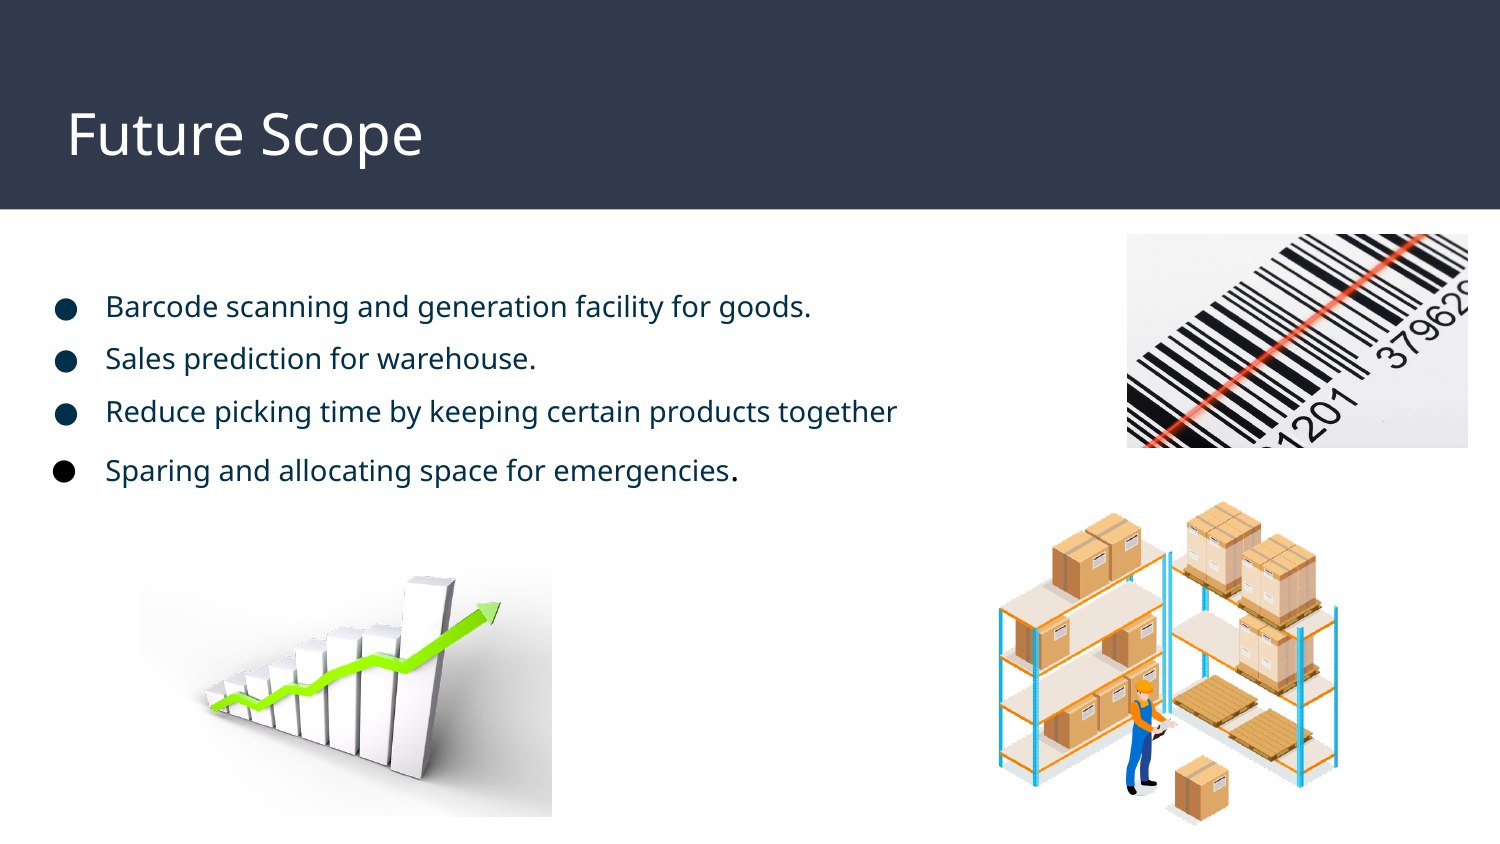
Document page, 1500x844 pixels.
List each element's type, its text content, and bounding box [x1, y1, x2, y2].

picture [138, 541, 552, 818]
picture [986, 496, 1351, 834]
text_box Barcode scanning and generation facility for goods. Sales prediction for warehouse. Reduce picking time by keeping certain products together Sparing and allocating space for emergencies. [15, 256, 1136, 556]
picture [1126, 233, 1468, 448]
title Future Scope [51, 82, 1449, 185]
